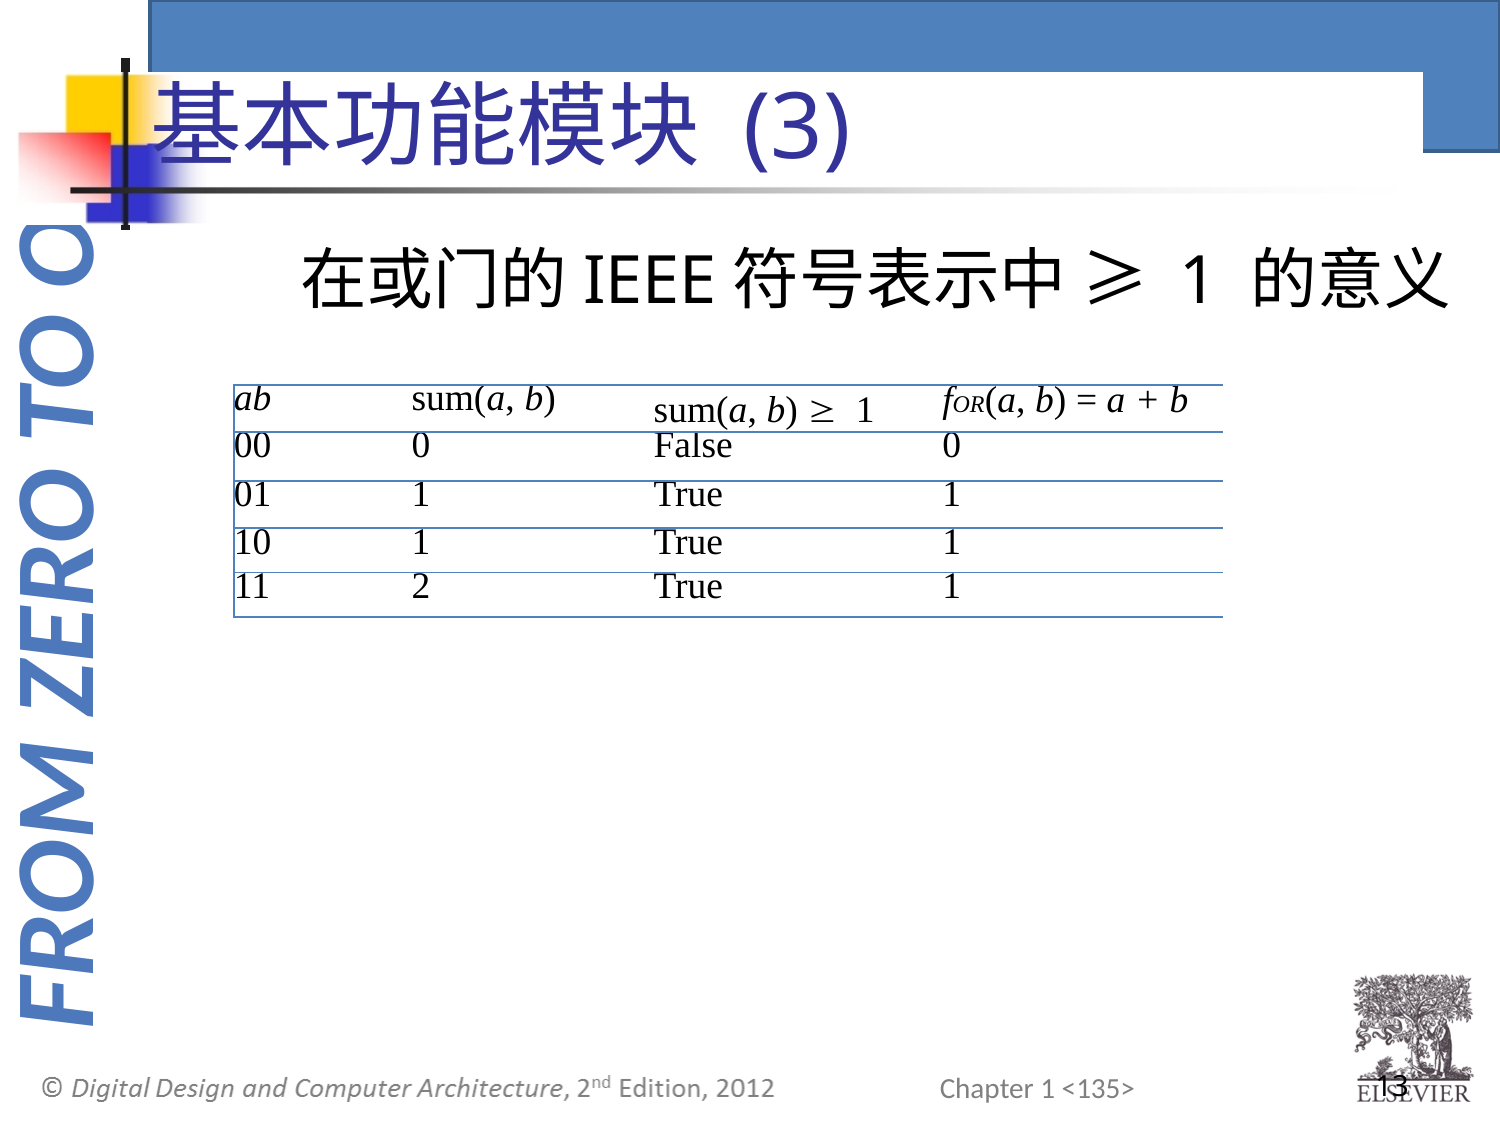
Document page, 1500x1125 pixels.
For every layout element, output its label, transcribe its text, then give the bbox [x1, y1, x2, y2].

text_box 13 [1375, 1066, 1409, 1102]
table_cell 1 [412, 529, 654, 572]
table_cell 1 [412, 482, 654, 527]
table_cell True [654, 529, 942, 572]
table_cell 1 [942, 482, 1223, 527]
table_header sum(a, b) ≥ 1 [654, 386, 942, 431]
table_cell 11 [235, 573, 412, 616]
table_header fOR(a, b) = a + b [942, 386, 1223, 431]
table_cell 10 [235, 529, 412, 572]
table_cell False [654, 433, 942, 480]
table_cell 1 [942, 529, 1223, 572]
table_header sum(a, b) [412, 386, 654, 431]
table_cell 0 [942, 433, 1223, 480]
table_cell 01 [235, 482, 412, 527]
table_cell True [654, 573, 942, 616]
table_cell 2 [412, 573, 654, 616]
table_cell 00 [235, 433, 412, 480]
table_cell 0 [412, 433, 654, 480]
table_cell 1 [942, 573, 1223, 616]
text_box 基本功能模块 (3) 在或门的IEEE符号表示中 ≥ 1 的意义 [150, 66, 1452, 323]
table_cell True [654, 482, 942, 527]
picture [0, 0, 1500, 1125]
table_header ab [235, 386, 412, 431]
